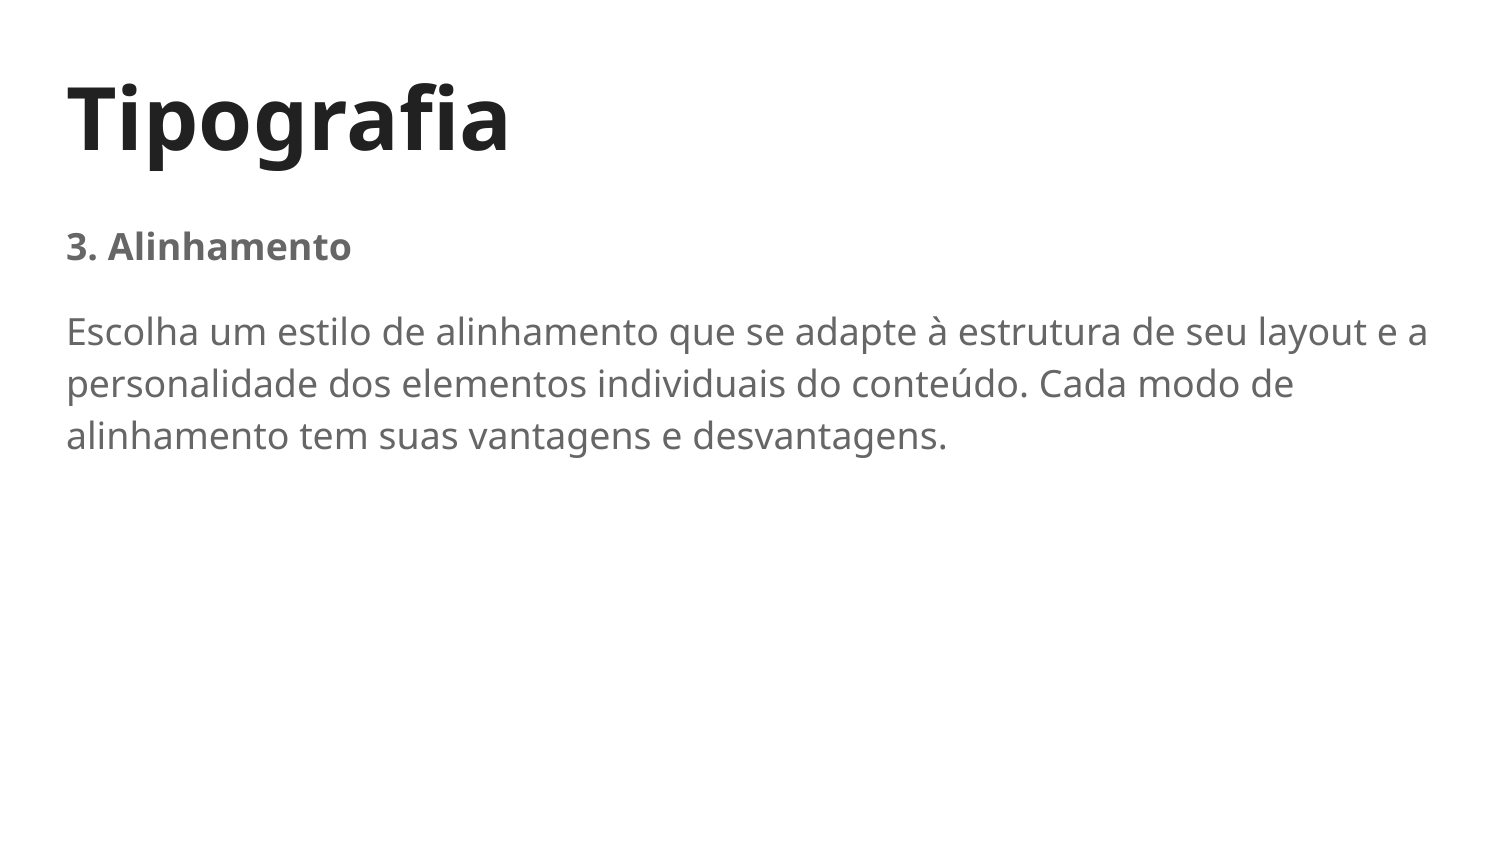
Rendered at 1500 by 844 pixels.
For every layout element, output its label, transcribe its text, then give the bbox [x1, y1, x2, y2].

title Tipografia [51, 48, 1449, 180]
list 3. Alinhamento Escolha um estilo de alinhamento que se adapte à estrutura de seu layout e a personalidade dos elementos individuais do conteúdo. Cada modo de alinhamento tem suas vantagens e desvantagens. [51, 201, 1449, 811]
